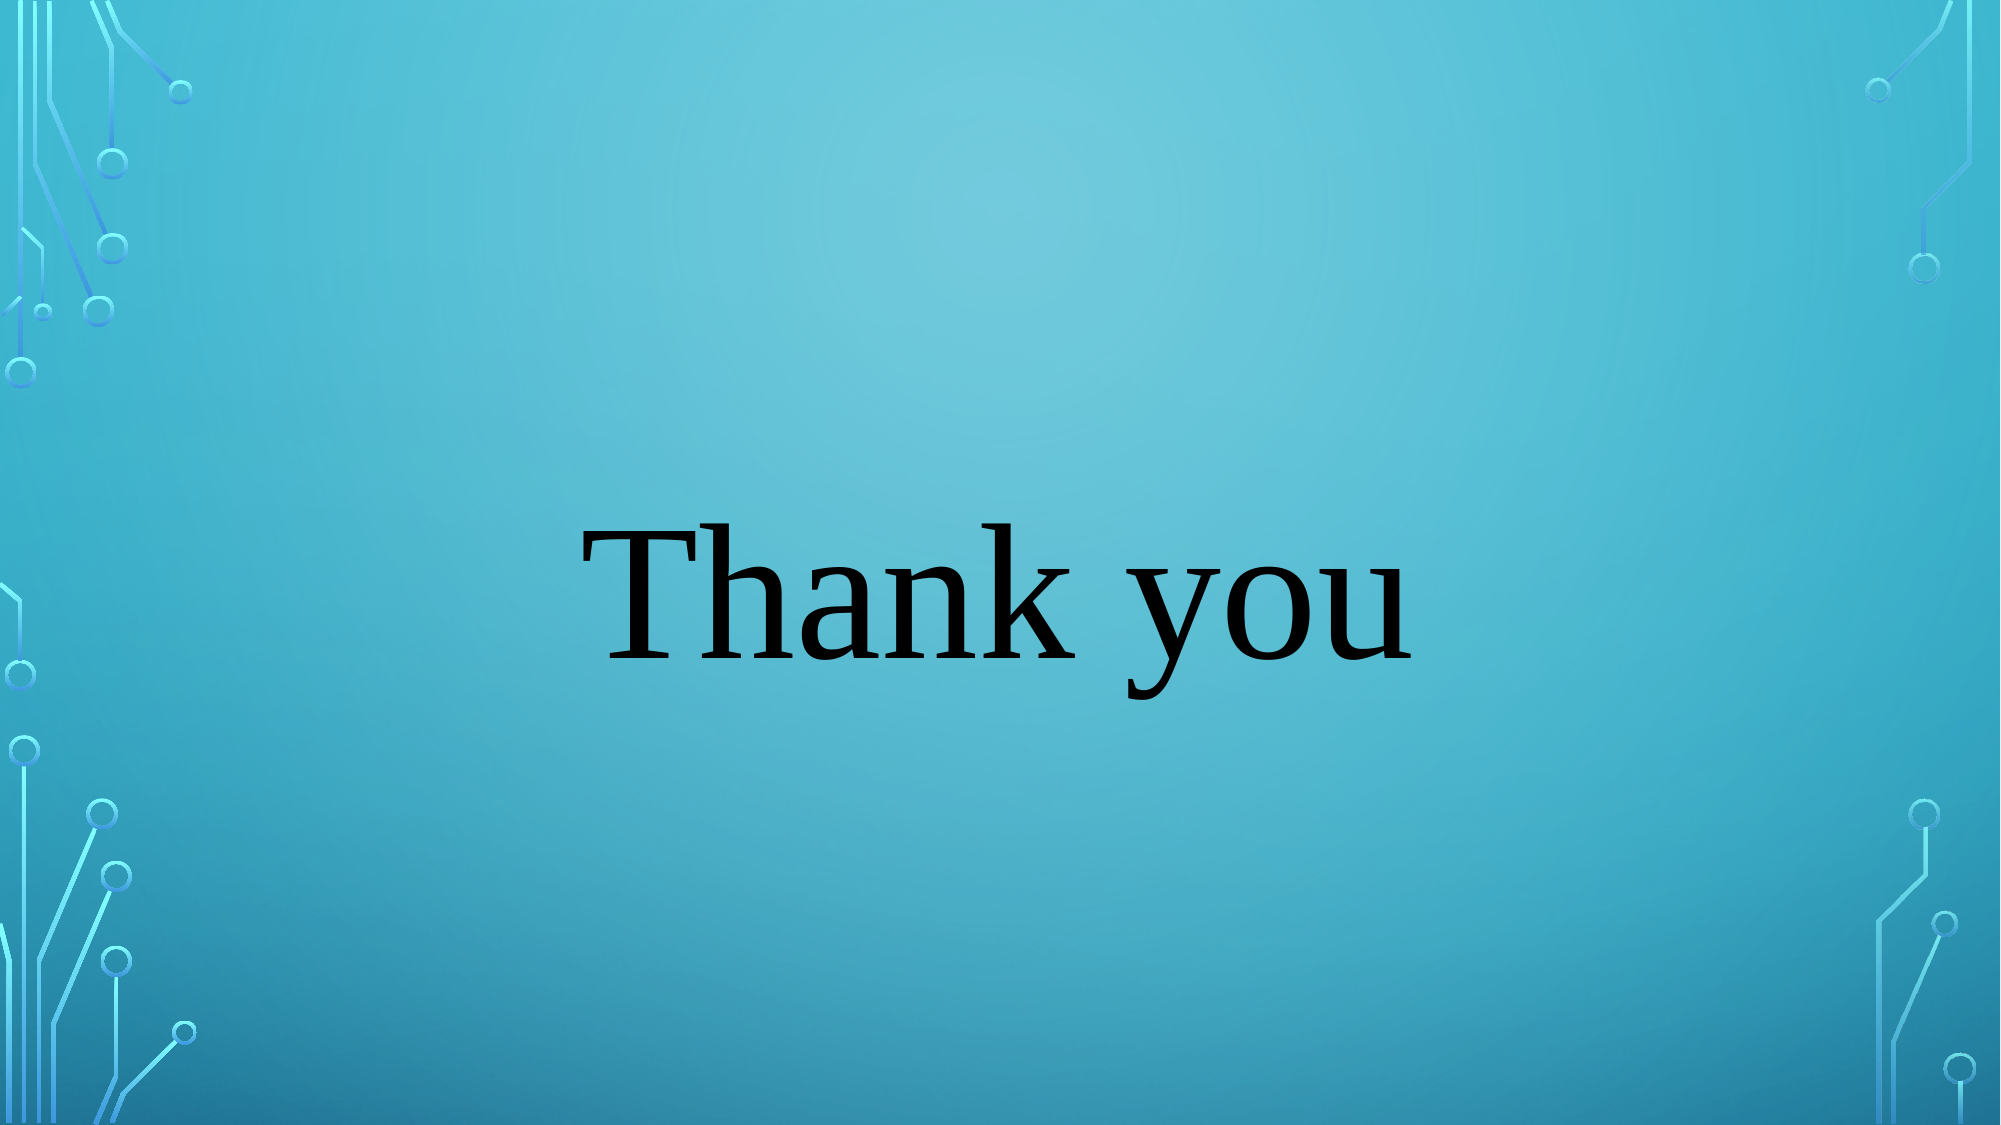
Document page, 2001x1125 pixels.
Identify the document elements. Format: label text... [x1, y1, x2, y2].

list Thank you [565, 410, 1435, 715]
